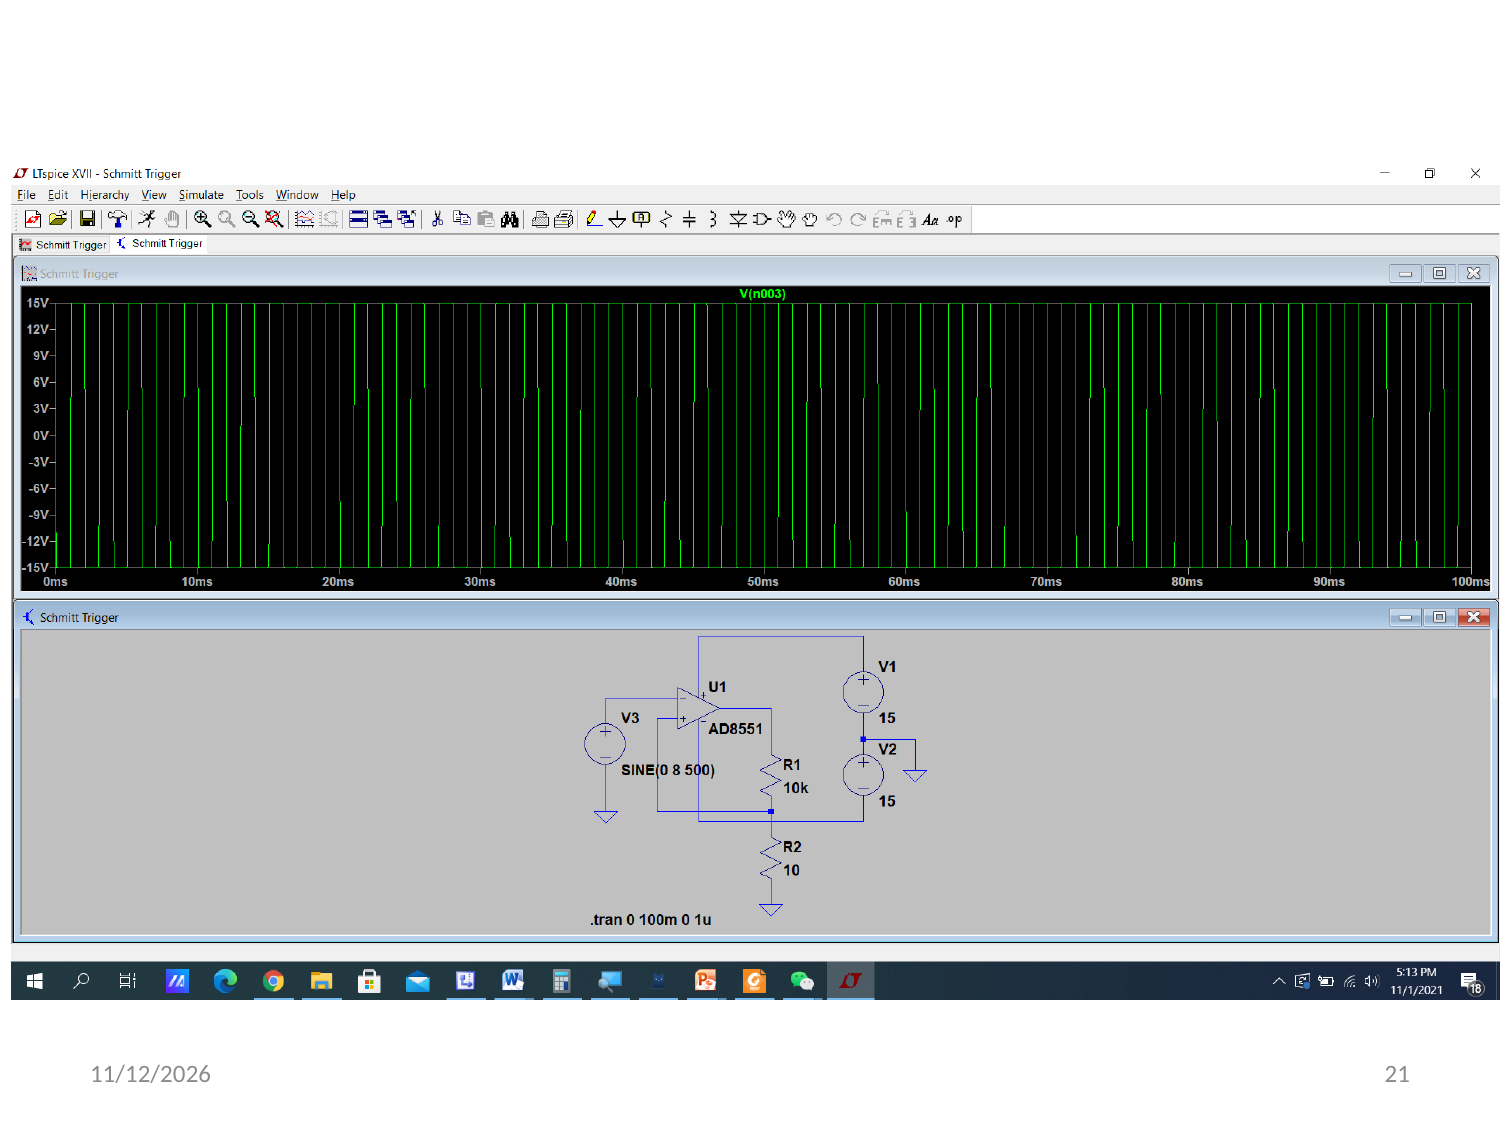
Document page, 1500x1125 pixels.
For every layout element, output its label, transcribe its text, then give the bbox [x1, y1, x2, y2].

slide_number 21 [1074, 1042, 1425, 1103]
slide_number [75, 1042, 425, 1103]
picture [10, 162, 1500, 1001]
